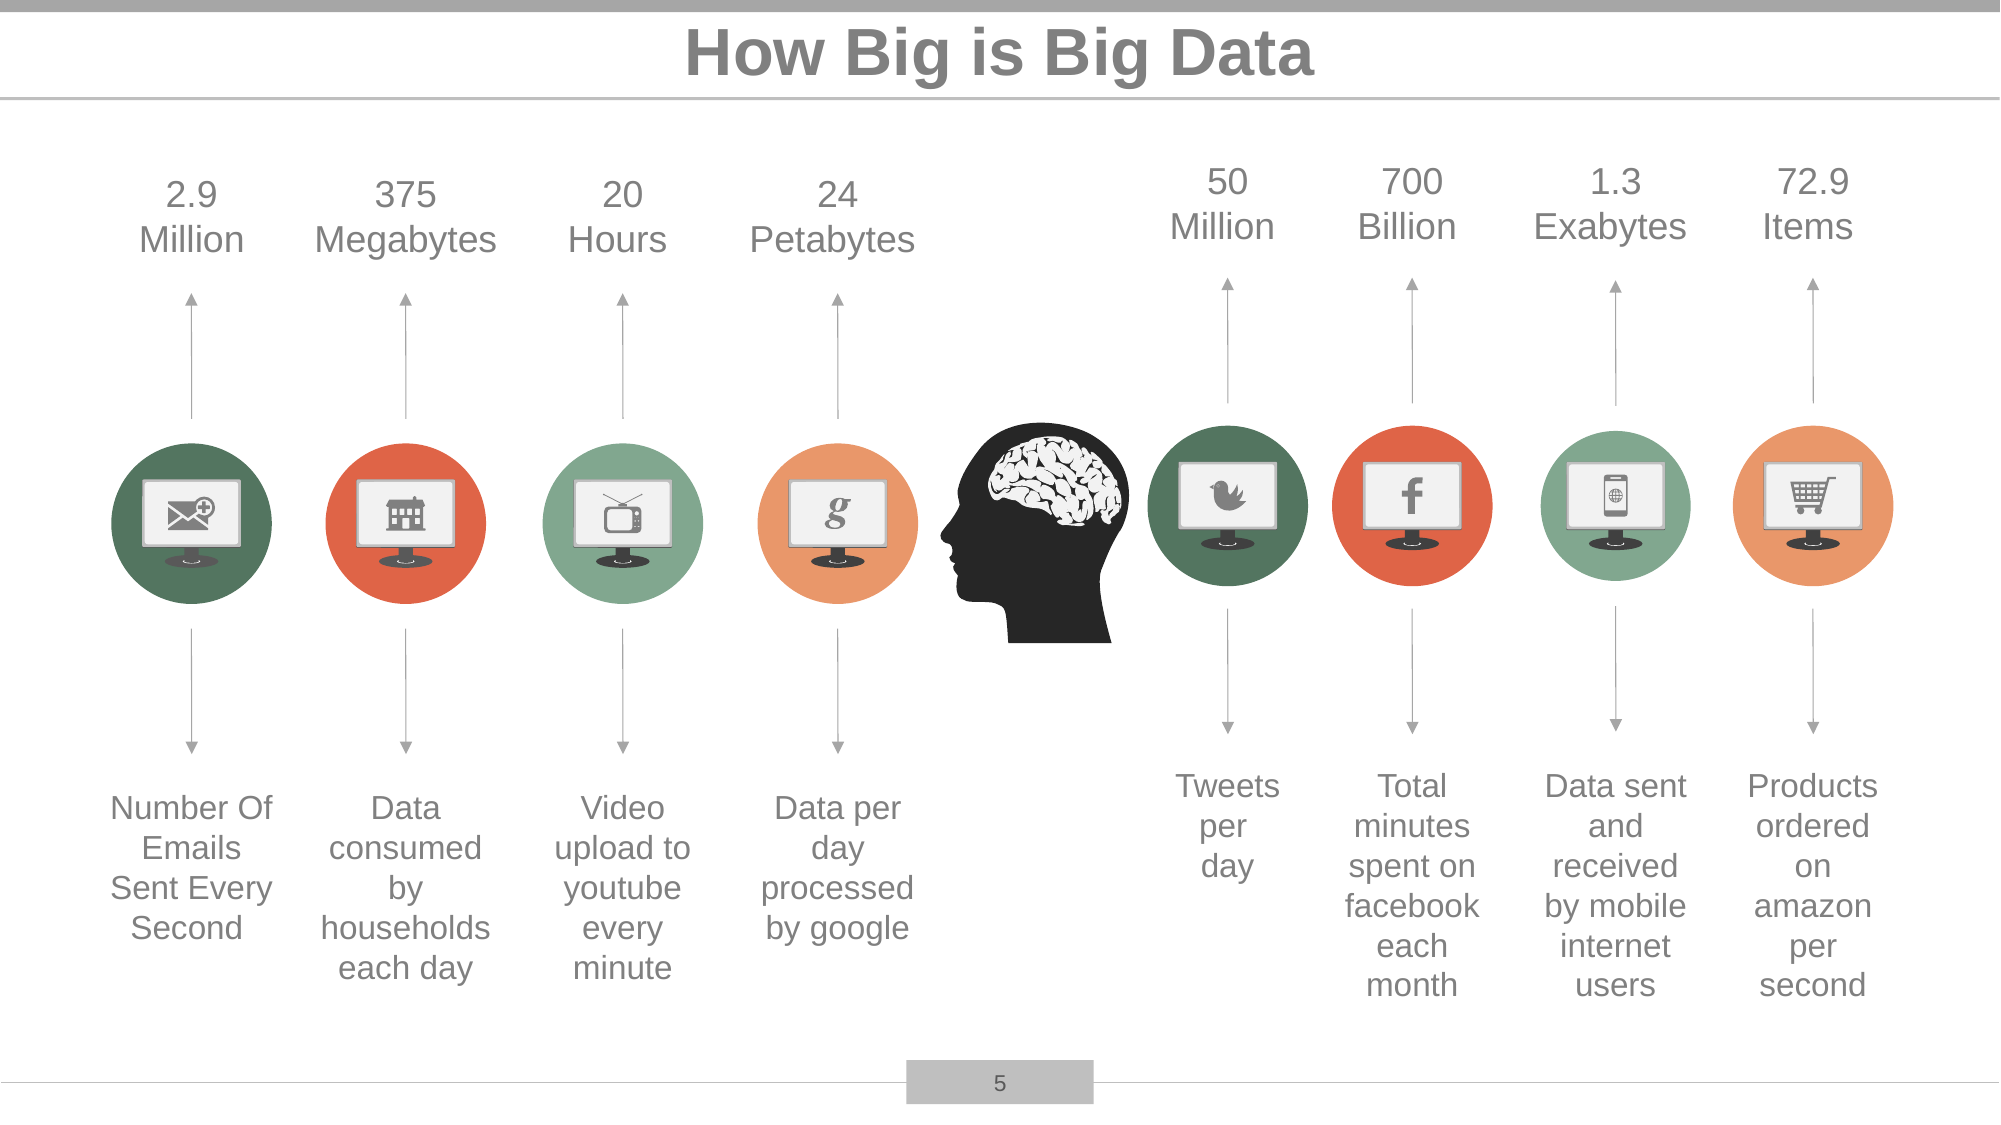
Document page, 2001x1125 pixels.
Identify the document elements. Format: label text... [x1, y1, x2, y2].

title How Big is Big Data [99, 14, 1900, 93]
slide_number 5 [967, 1052, 1033, 1113]
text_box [94, 149, 1906, 1015]
